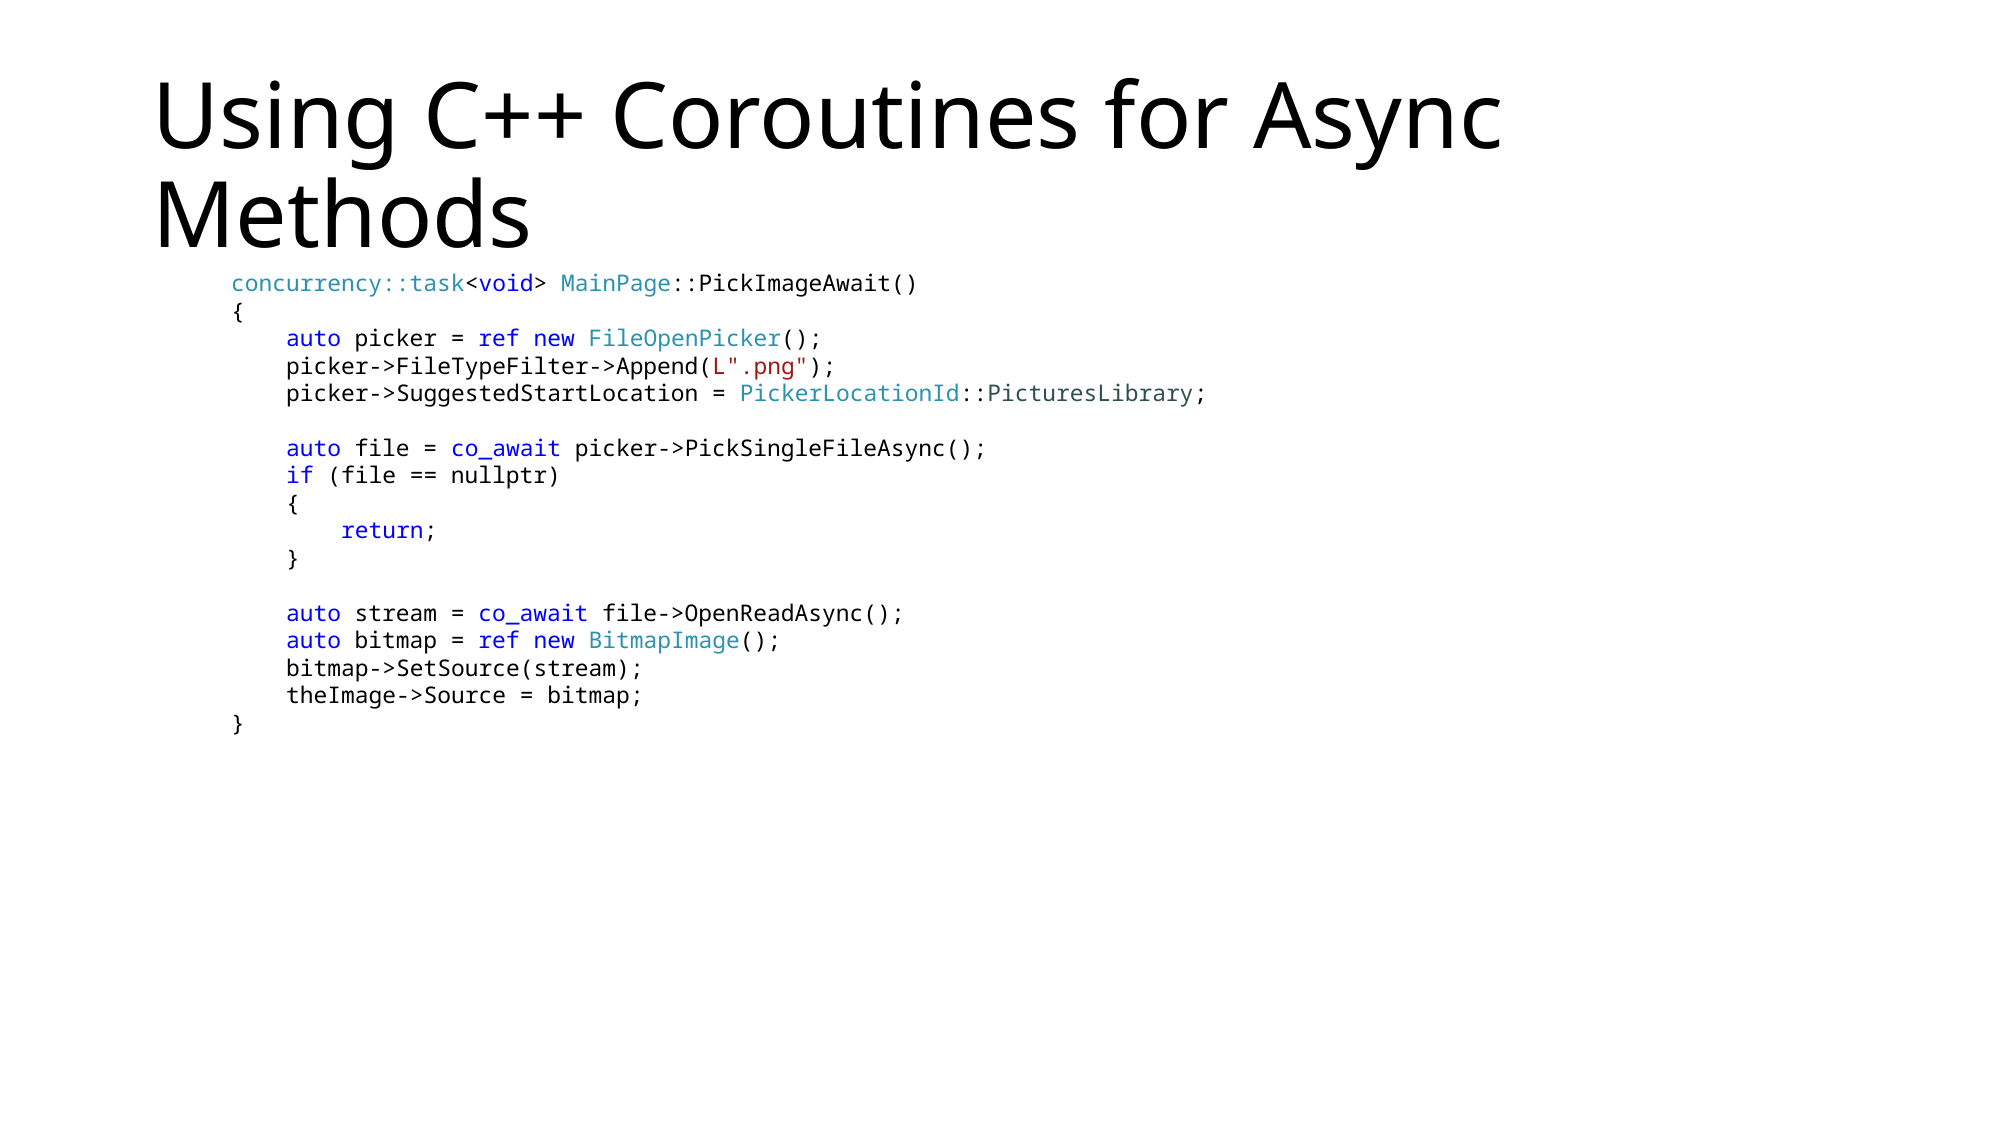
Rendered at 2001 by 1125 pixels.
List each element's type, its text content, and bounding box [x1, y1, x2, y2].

title Using C++ Coroutines for Async Methods [137, 59, 1863, 278]
text_box concurrency::task<void> MainPage::PickImageAwait() { auto picker = ref new FileOpenPicker(); picker->FileTypeFilter->Append(L".png"); picker->SuggestedStartLocation = PickerLocationId::PicturesLibrary; auto file = co_await picker->PickSingleFileAsync(); if (file == nullptr) { return; } auto stream = co_await file->OpenReadAsync(); auto bitmap = ref new BitmapImage(); bitmap->SetSource(stream); theImage->Source = bitmap; } [216, 261, 1784, 744]
